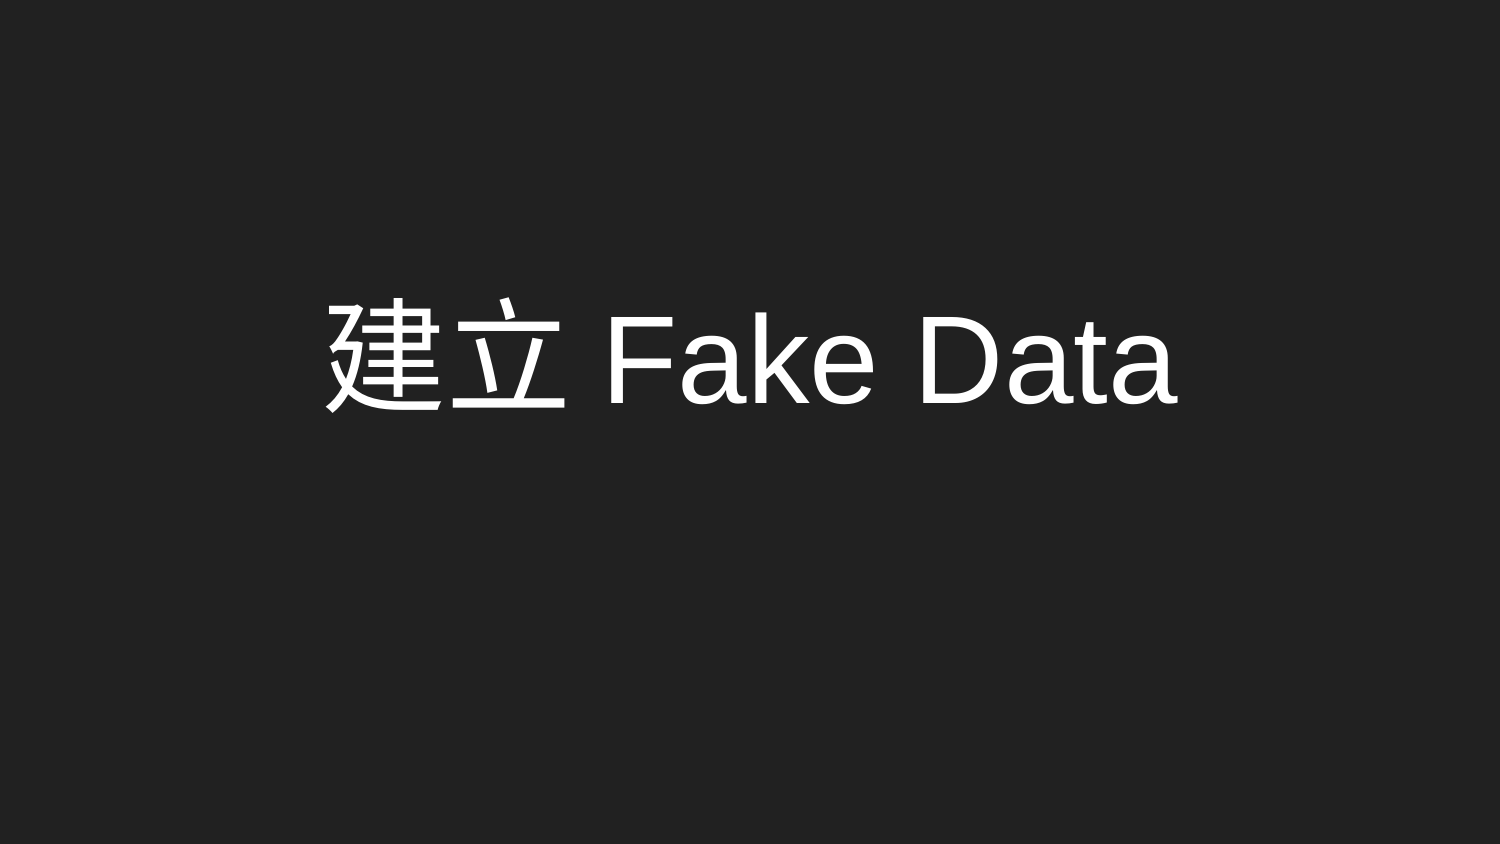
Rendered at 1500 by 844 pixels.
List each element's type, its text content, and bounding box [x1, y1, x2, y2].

title 建立Fake Data [51, 177, 1449, 531]
